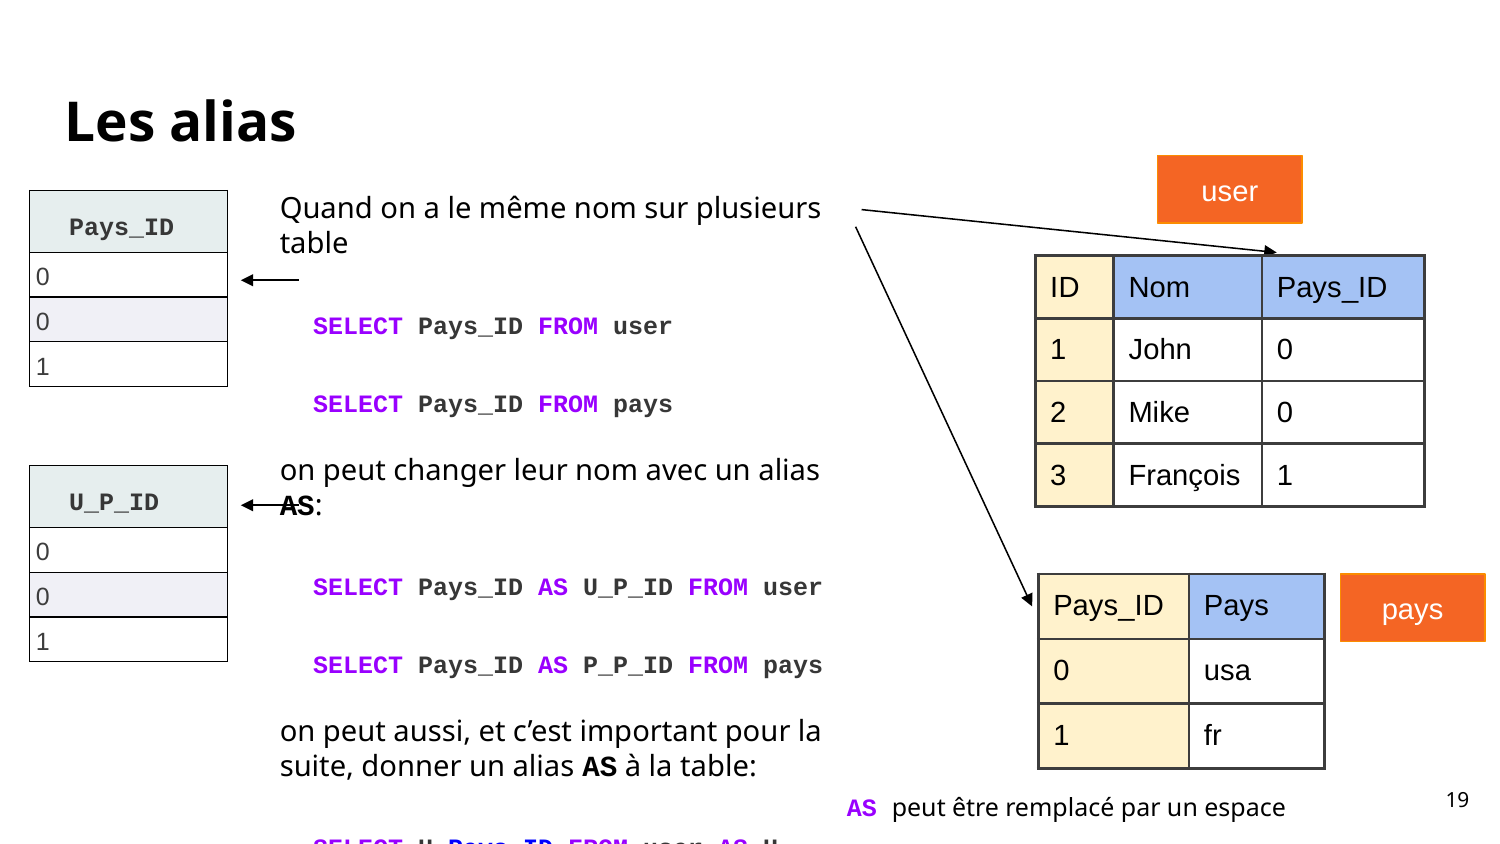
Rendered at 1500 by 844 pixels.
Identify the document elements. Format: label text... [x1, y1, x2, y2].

table_cell fr [1190, 705, 1323, 767]
table_cell 1 [30, 618, 227, 661]
table_cell 0 [30, 528, 227, 572]
table_cell 0 [1040, 640, 1188, 702]
text_box pays [1340, 573, 1485, 642]
table_cell 0 [1263, 320, 1423, 380]
table_cell 0 [30, 573, 227, 616]
title Les alias [49, 67, 1448, 173]
table_header Pays_ID [1040, 575, 1188, 638]
table_header Pays [1190, 575, 1323, 638]
text_box AS peut être remplacé par un espace [831, 776, 1413, 837]
text_box Quand on a le même nom sur plusieurs table SELECT Pays_ID FROM user SELECT Pays_ID FROM pays on peut changer leur nom avec un alias AS: SELECT Pays_ID AS U_P_ID FROM user SELECT Pays_ID AS P_P_ID FROM pays on peut aussi, et c’est important pour la suite, donner un alias AS à la table: SELECT U.Pays_ID FROM user AS U SELECT U.Pays_ID FROM user U [264, 174, 872, 844]
table_cell 3 [1037, 445, 1112, 505]
table_header ID [1037, 261, 1112, 317]
table_cell Mike [1115, 382, 1261, 442]
table_cell 0 [30, 253, 227, 296]
table_cell 1 [1037, 320, 1112, 380]
table_cell 1 [1263, 445, 1423, 505]
table_header Pays_ID [1263, 257, 1423, 317]
table_cell 0 [30, 298, 227, 341]
table_header U_P_ID [30, 466, 227, 527]
table_cell 0 [1263, 382, 1423, 442]
table_header Pays_ID [30, 191, 227, 252]
table_header Nom [1115, 261, 1261, 317]
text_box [855, 226, 1033, 607]
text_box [861, 209, 1277, 253]
table_cell François [1115, 445, 1261, 505]
slide_number ‹#› [1394, 769, 1484, 834]
table_cell 1 [30, 342, 227, 386]
table_cell 2 [1037, 382, 1112, 442]
table_cell John [1115, 320, 1261, 380]
text_box user [1157, 155, 1302, 224]
table_cell usa [1190, 640, 1323, 702]
table_cell 1 [1040, 705, 1188, 767]
